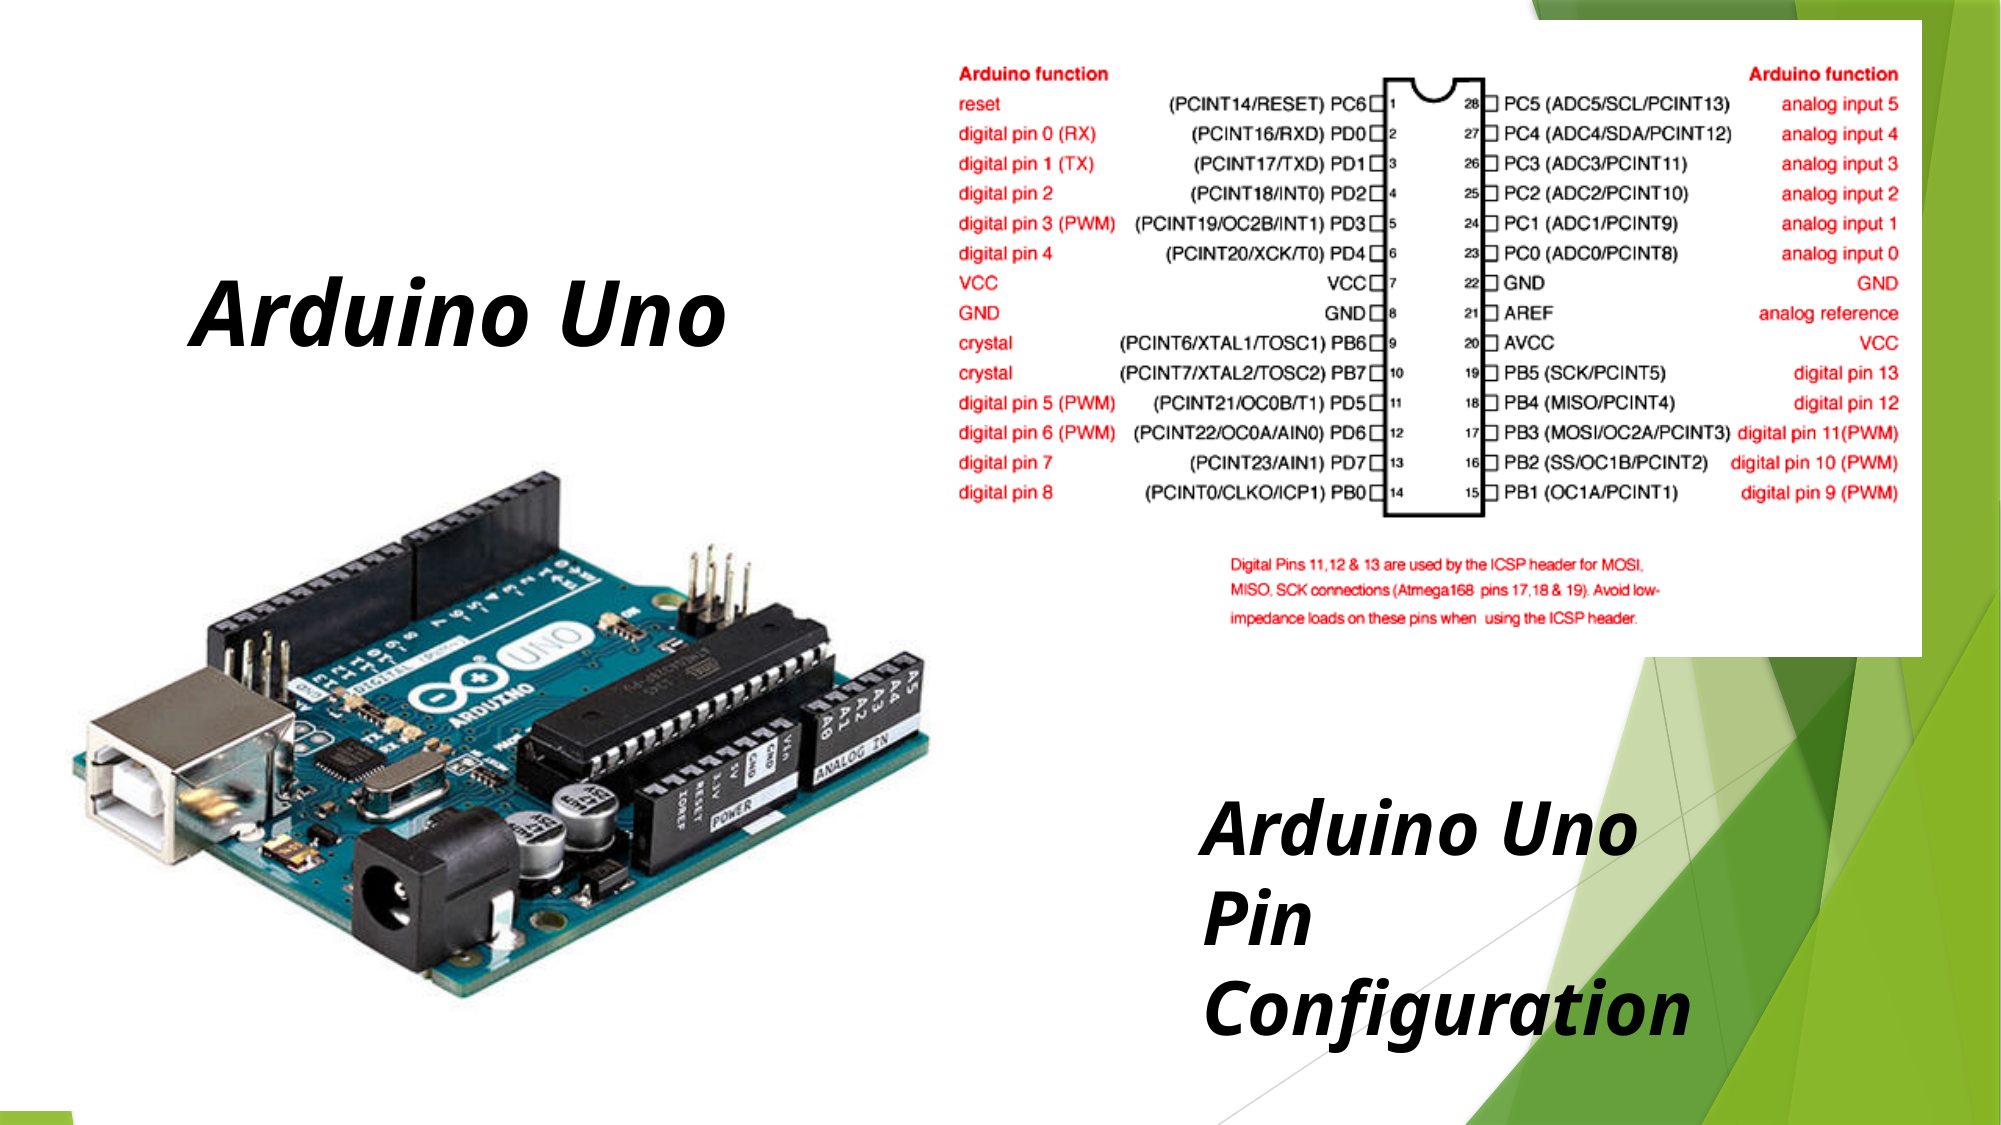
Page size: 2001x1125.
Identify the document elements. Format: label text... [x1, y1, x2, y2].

text_box Arduino Uno Pin Configuration [1187, 773, 1756, 1058]
text_box Arduino Uno [177, 247, 759, 337]
picture [0, 20, 1923, 1112]
